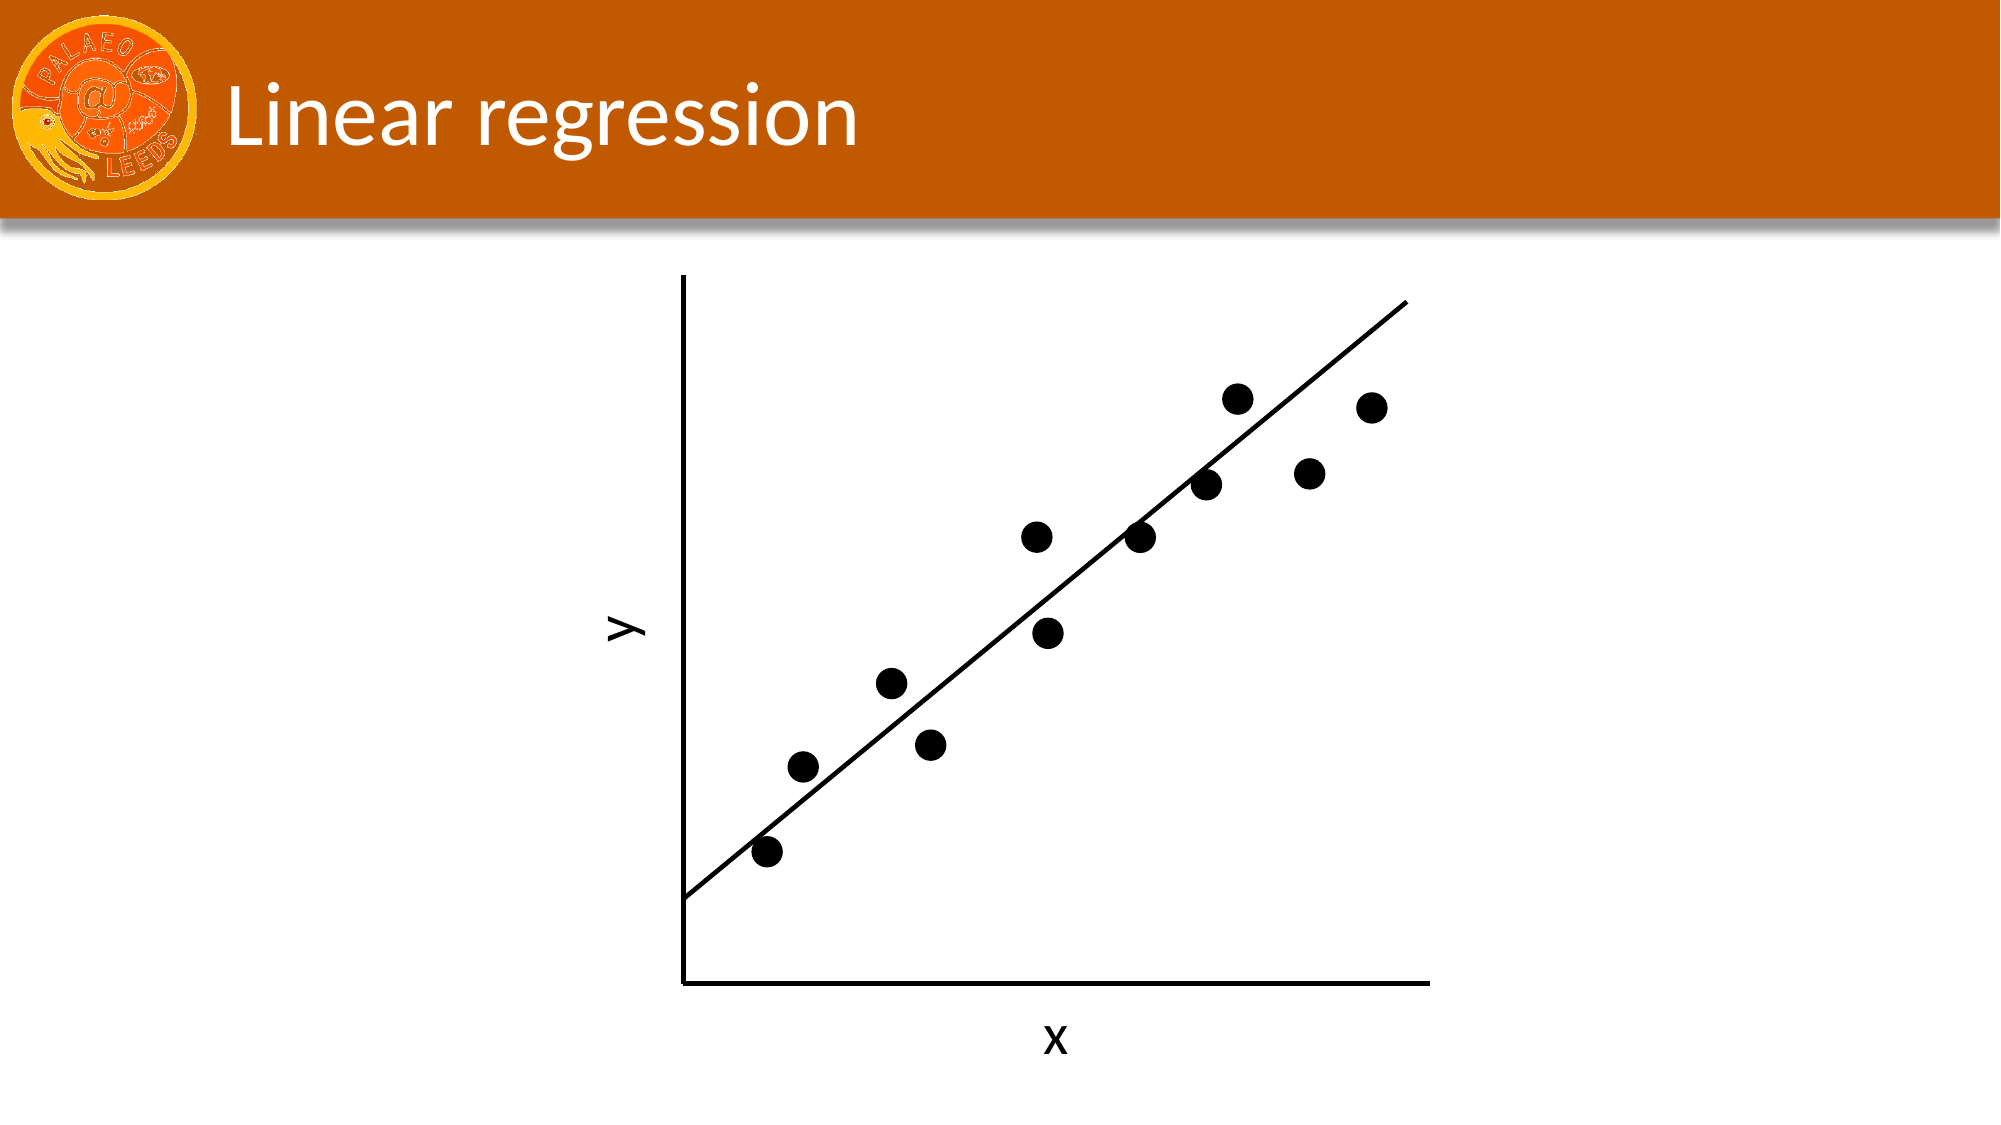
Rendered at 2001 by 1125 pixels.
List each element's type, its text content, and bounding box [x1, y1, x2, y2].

picture [11, 15, 197, 200]
text_box [0, 0, 2000, 219]
text_box Linear regression [210, 17, 2000, 201]
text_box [751, 383, 1388, 868]
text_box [570, 274, 1430, 1075]
